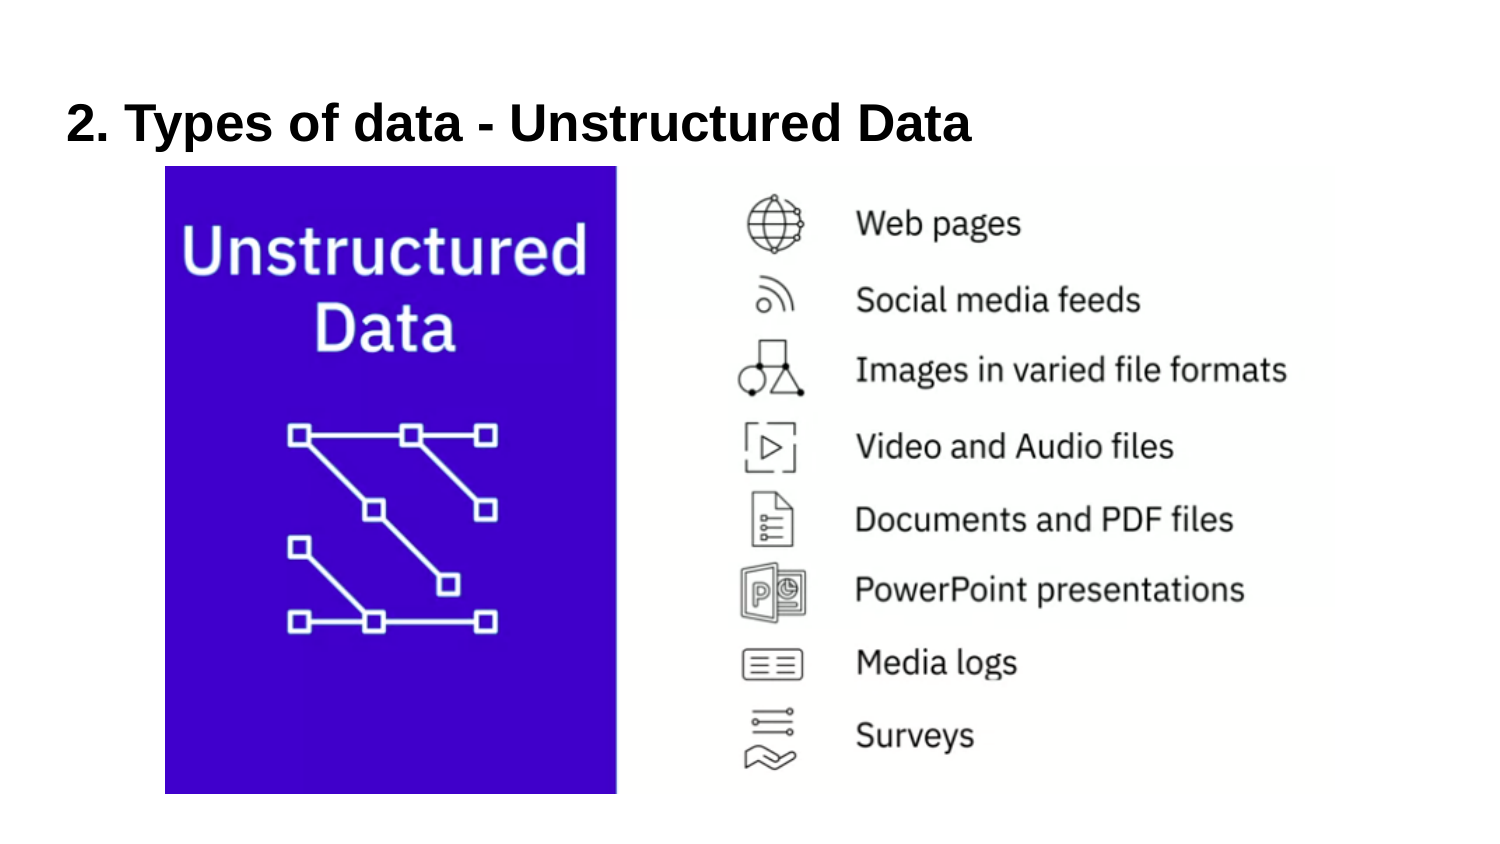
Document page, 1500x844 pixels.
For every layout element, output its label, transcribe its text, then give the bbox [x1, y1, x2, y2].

picture [164, 166, 1335, 794]
title 2. Types of data - Unstructured Data [51, 72, 1449, 167]
